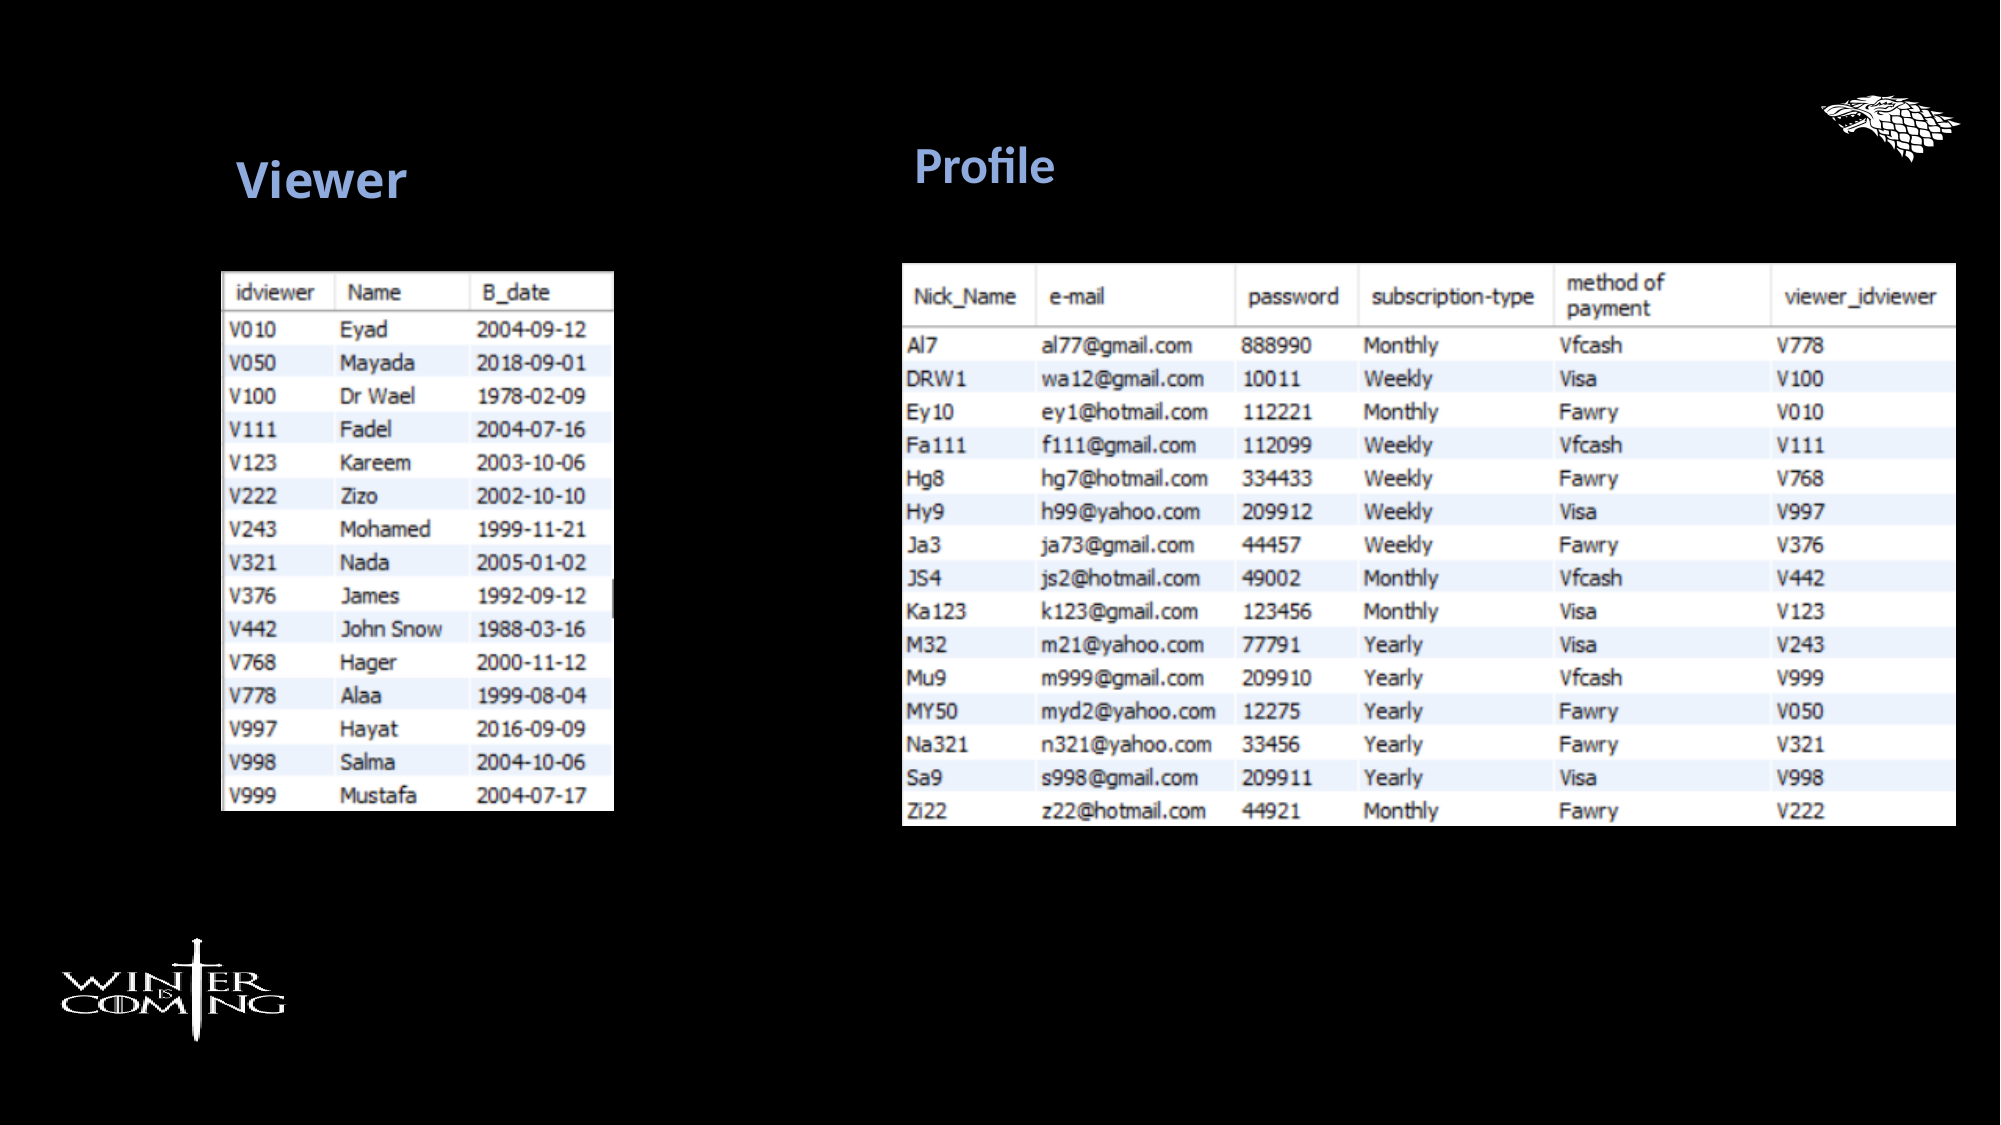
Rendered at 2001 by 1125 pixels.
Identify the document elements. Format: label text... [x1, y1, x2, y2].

picture [902, 262, 1956, 826]
list Profile [899, 131, 1090, 198]
picture [1787, 0, 1995, 259]
title Viewer [221, 131, 447, 218]
picture [6, 852, 334, 1113]
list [221, 271, 614, 812]
